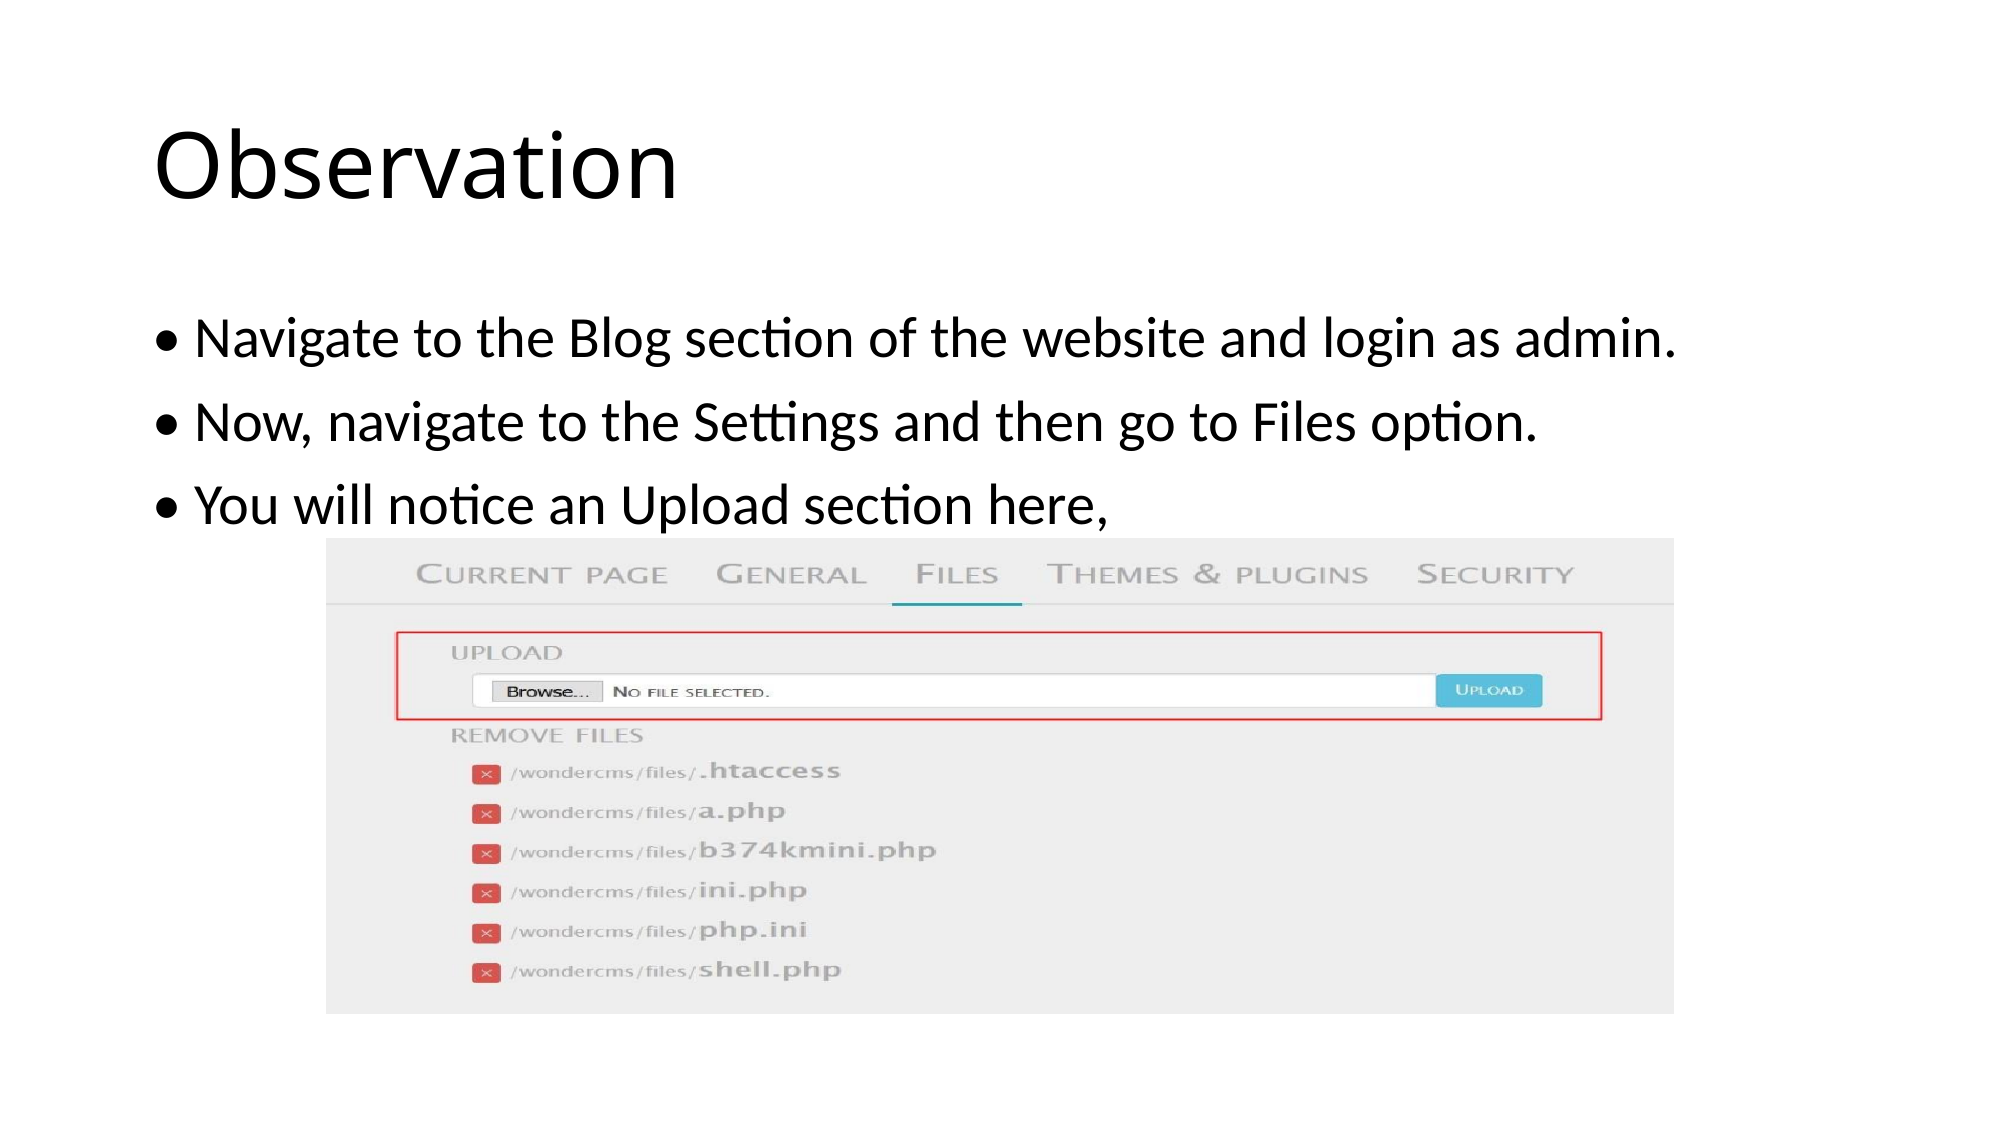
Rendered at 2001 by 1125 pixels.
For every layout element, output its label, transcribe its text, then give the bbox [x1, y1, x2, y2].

picture [326, 538, 1674, 1014]
title Observation [137, 59, 1863, 278]
list • Navigate to the Blog section of the website and login as admin. • Now, navigate to the Settings and then go to Files option. • You will notice an Upload section here, [137, 299, 1863, 1014]
